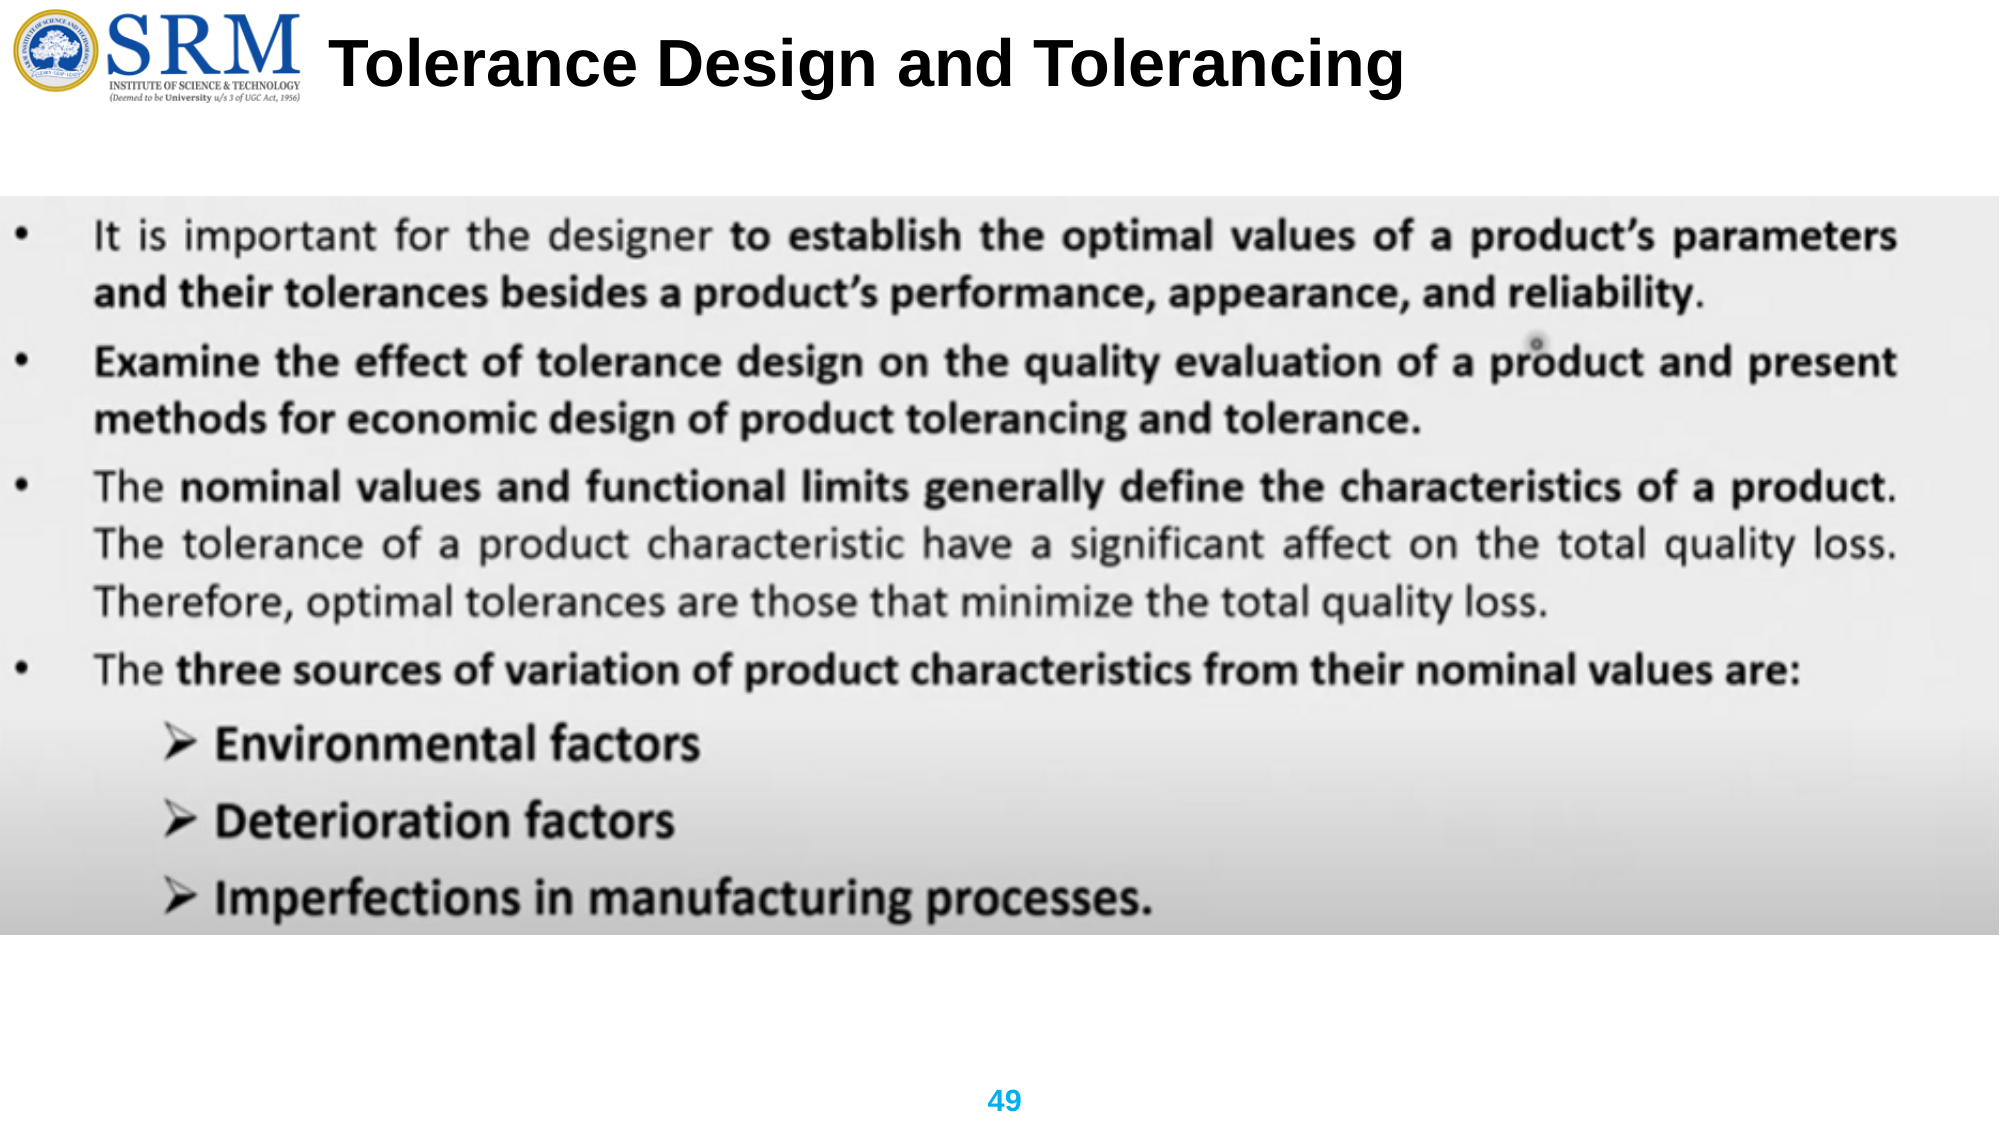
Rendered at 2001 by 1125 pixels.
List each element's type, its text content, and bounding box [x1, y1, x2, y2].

picture [0, 196, 1999, 935]
picture [1, 0, 309, 119]
title Tolerance Design and Tolerancing [313, 23, 1998, 95]
slide_number 49 [924, 1072, 1085, 1125]
